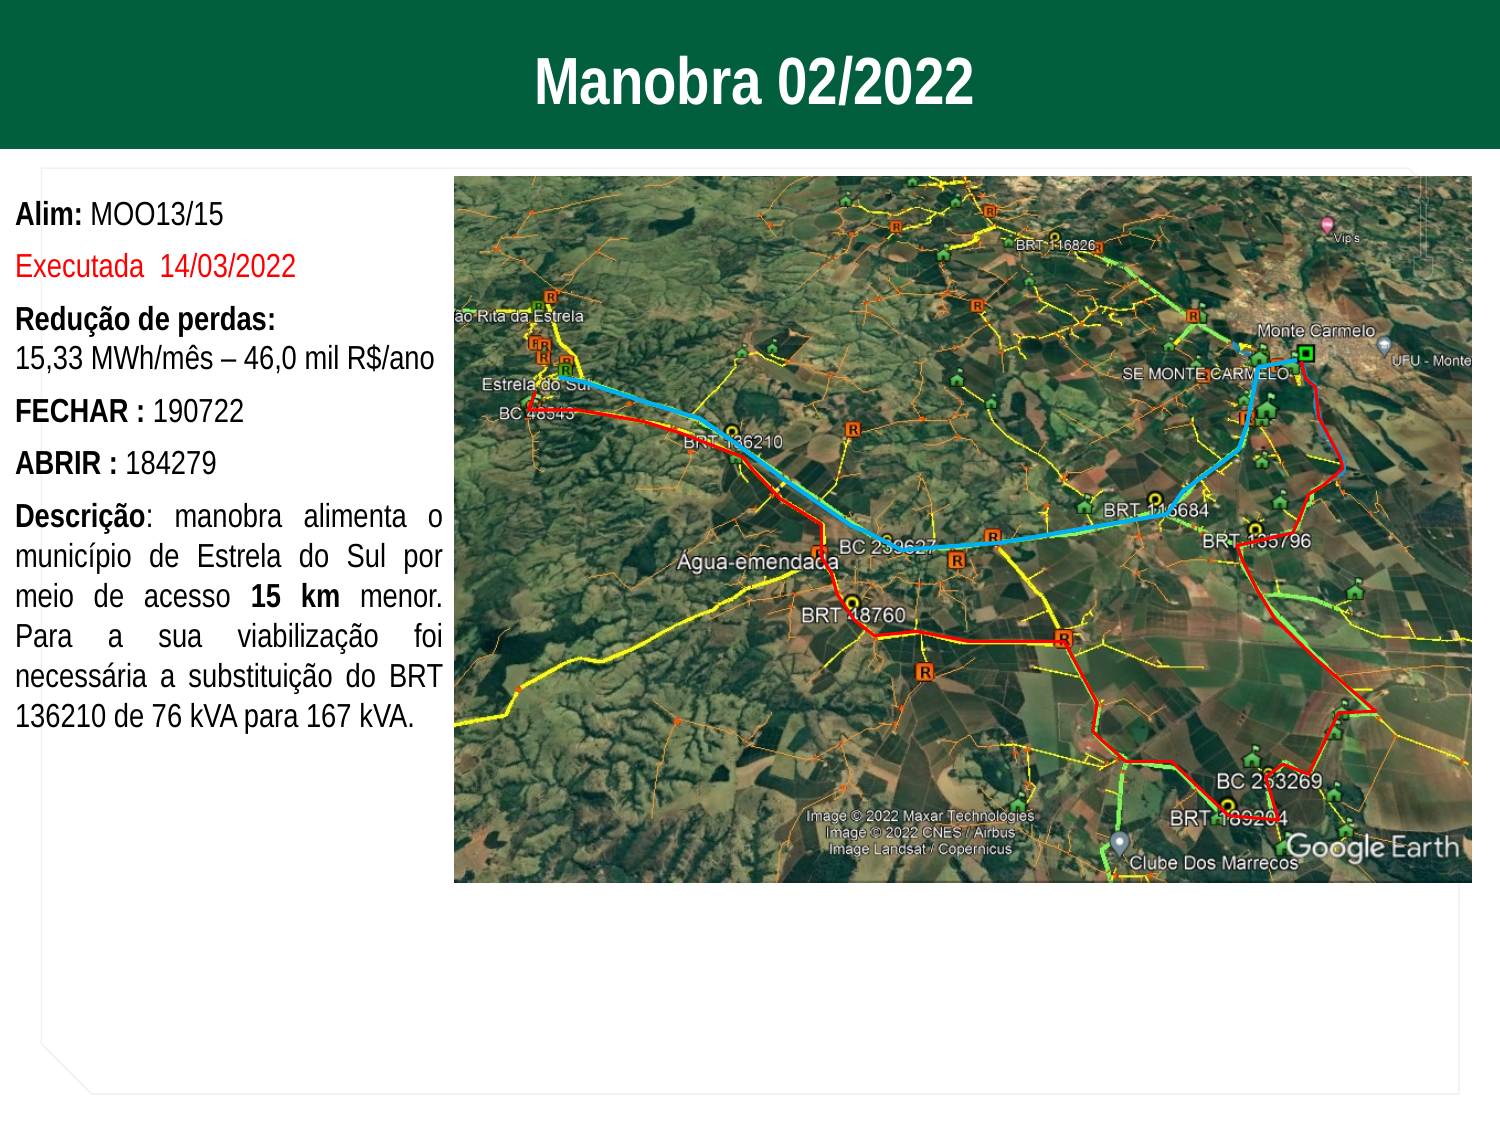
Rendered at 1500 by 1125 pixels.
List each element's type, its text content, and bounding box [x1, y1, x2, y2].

title Manobra 02/2022 [51, 19, 1459, 138]
picture [0, 0, 1500, 149]
picture [454, 176, 1472, 883]
list Alim: MOO13/15 Executada 14/03/2022 Redução de perdas: 15,33 MWh/mês – 46,0 mil R$/ano FECHAR : 190722 ABRIR : 184279 Descrição: manobra alimenta o município de Estrela do Sul por meio de acesso 15 km menor. Para a sua viabilização foi necessária a substituição do BRT 136210 de 76 kVA para 167 kVA. [0, 184, 448, 244]
